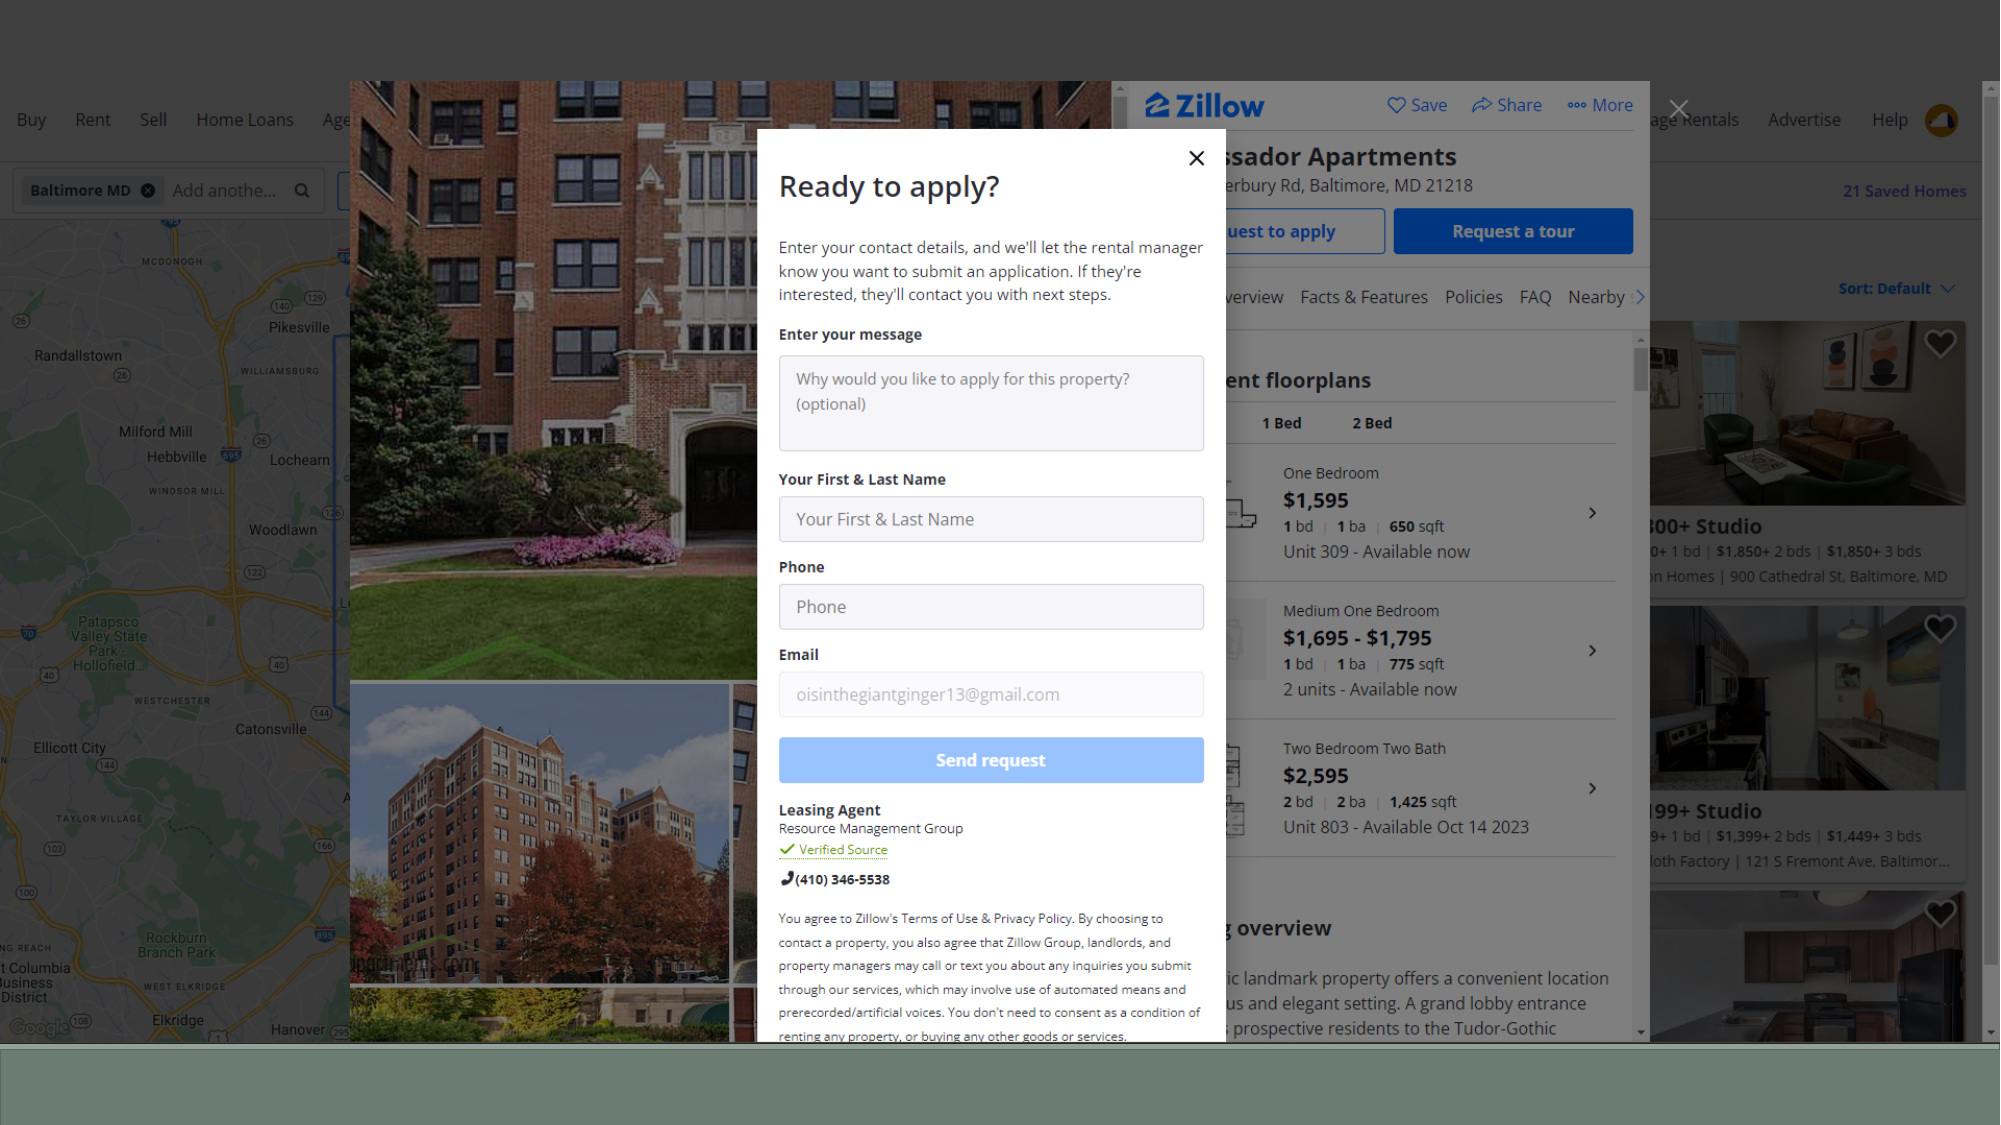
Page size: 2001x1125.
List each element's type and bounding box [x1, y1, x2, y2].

picture [0, 81, 2000, 1044]
